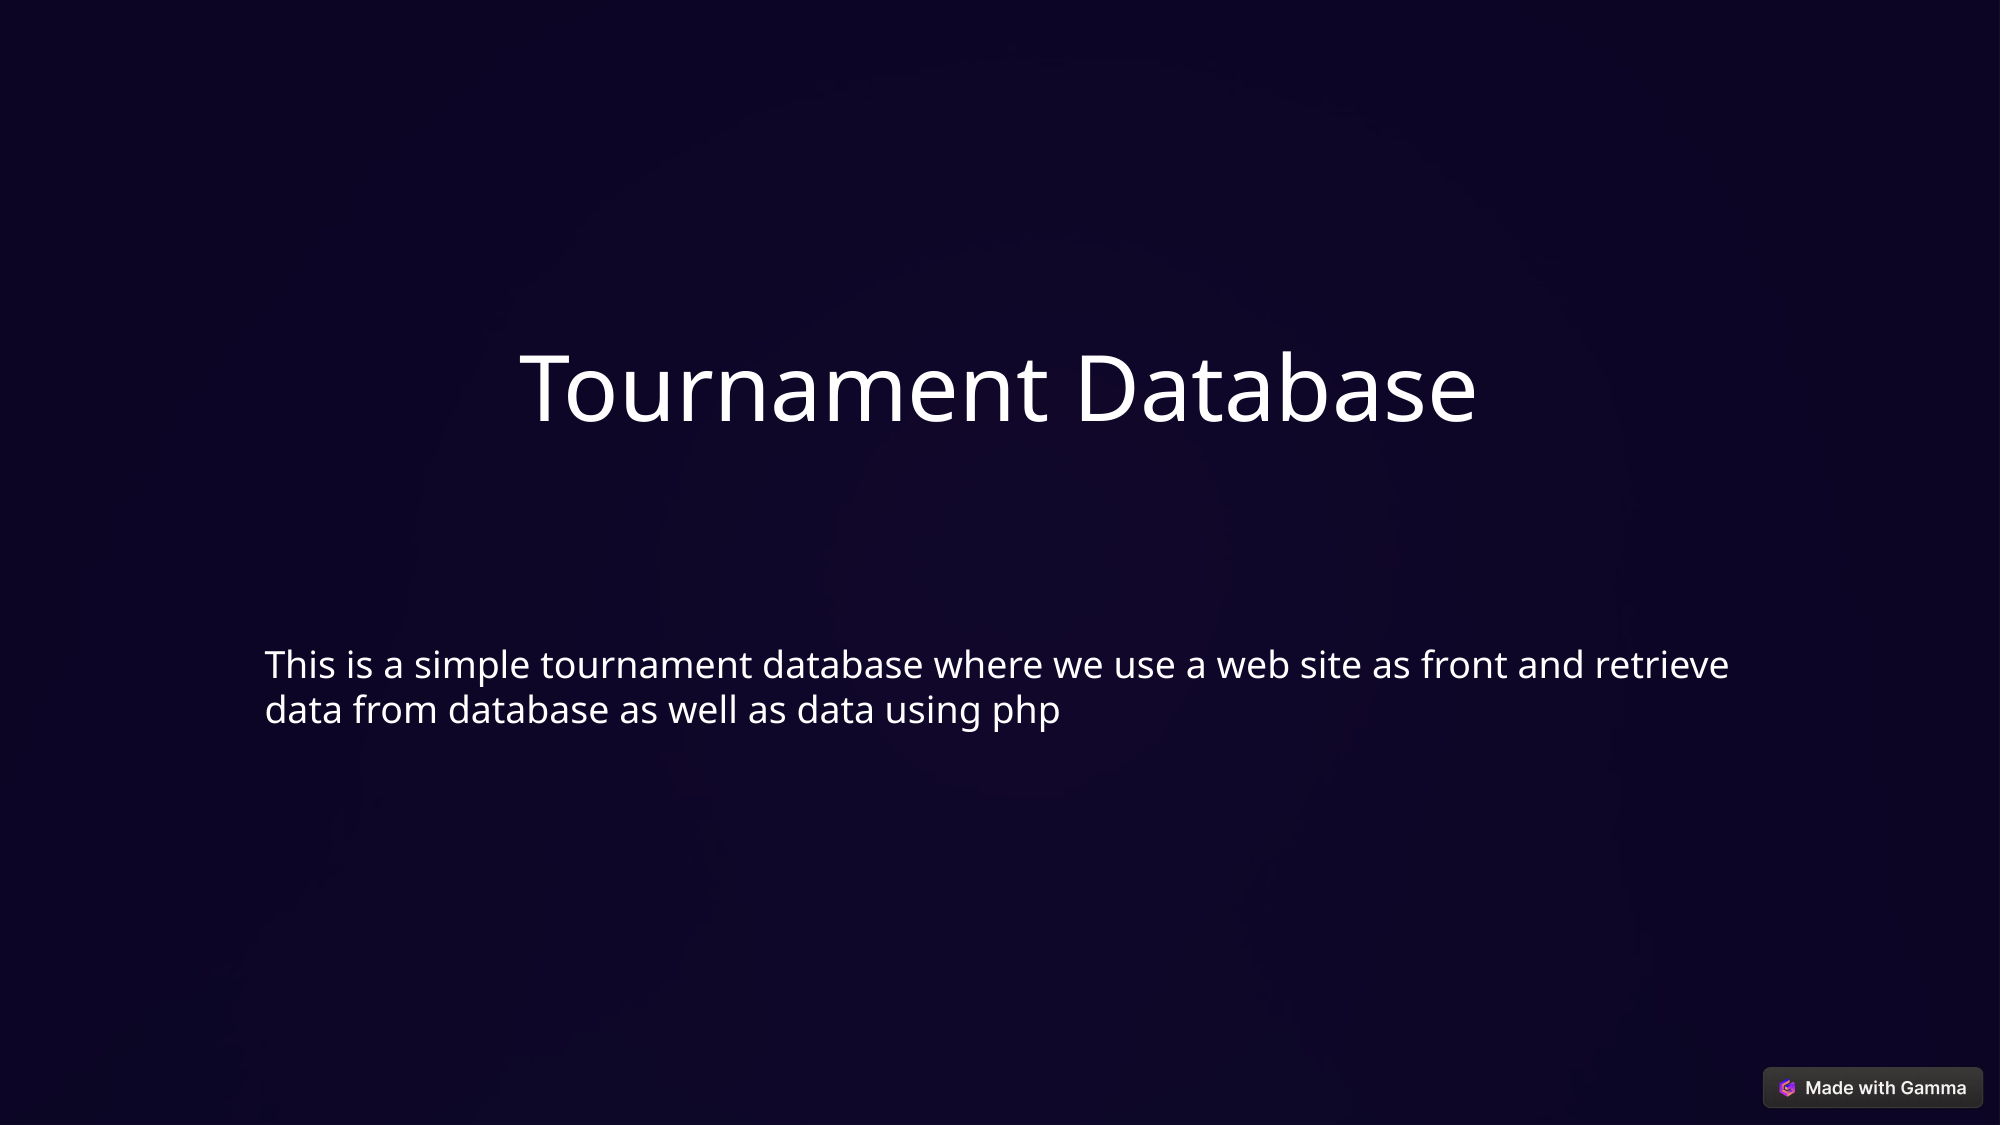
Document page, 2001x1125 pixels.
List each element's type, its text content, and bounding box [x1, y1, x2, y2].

title Tournament Database [249, 187, 1750, 596]
picture [1755, 1059, 1991, 1116]
text_box This is a simple tournament database where we use a web site as front and retrieve data from database as well as data using php [249, 633, 1750, 829]
